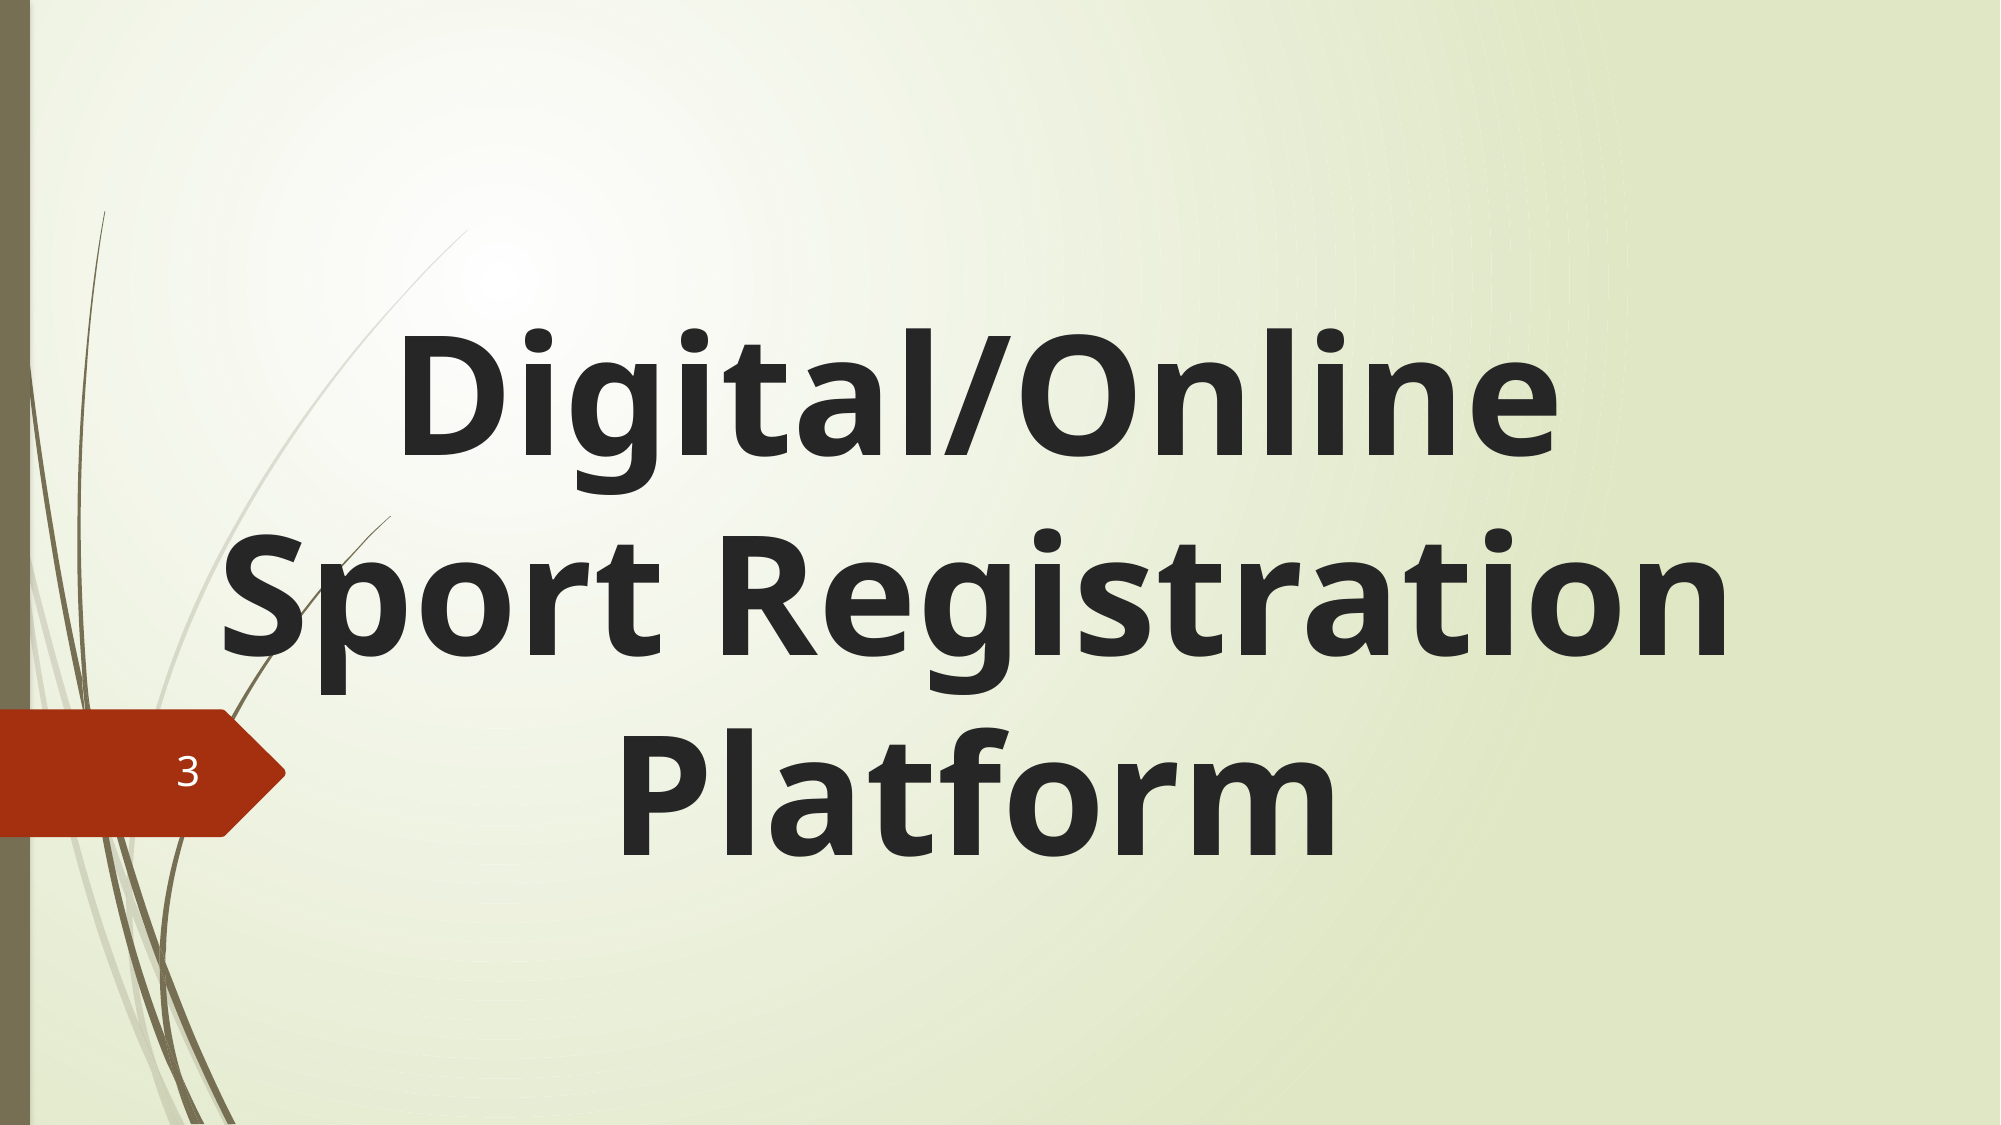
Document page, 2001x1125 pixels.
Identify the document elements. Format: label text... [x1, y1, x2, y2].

slide_number 3 [87, 743, 216, 803]
title Digital/Online Sport Registration Platform [145, 153, 1810, 897]
